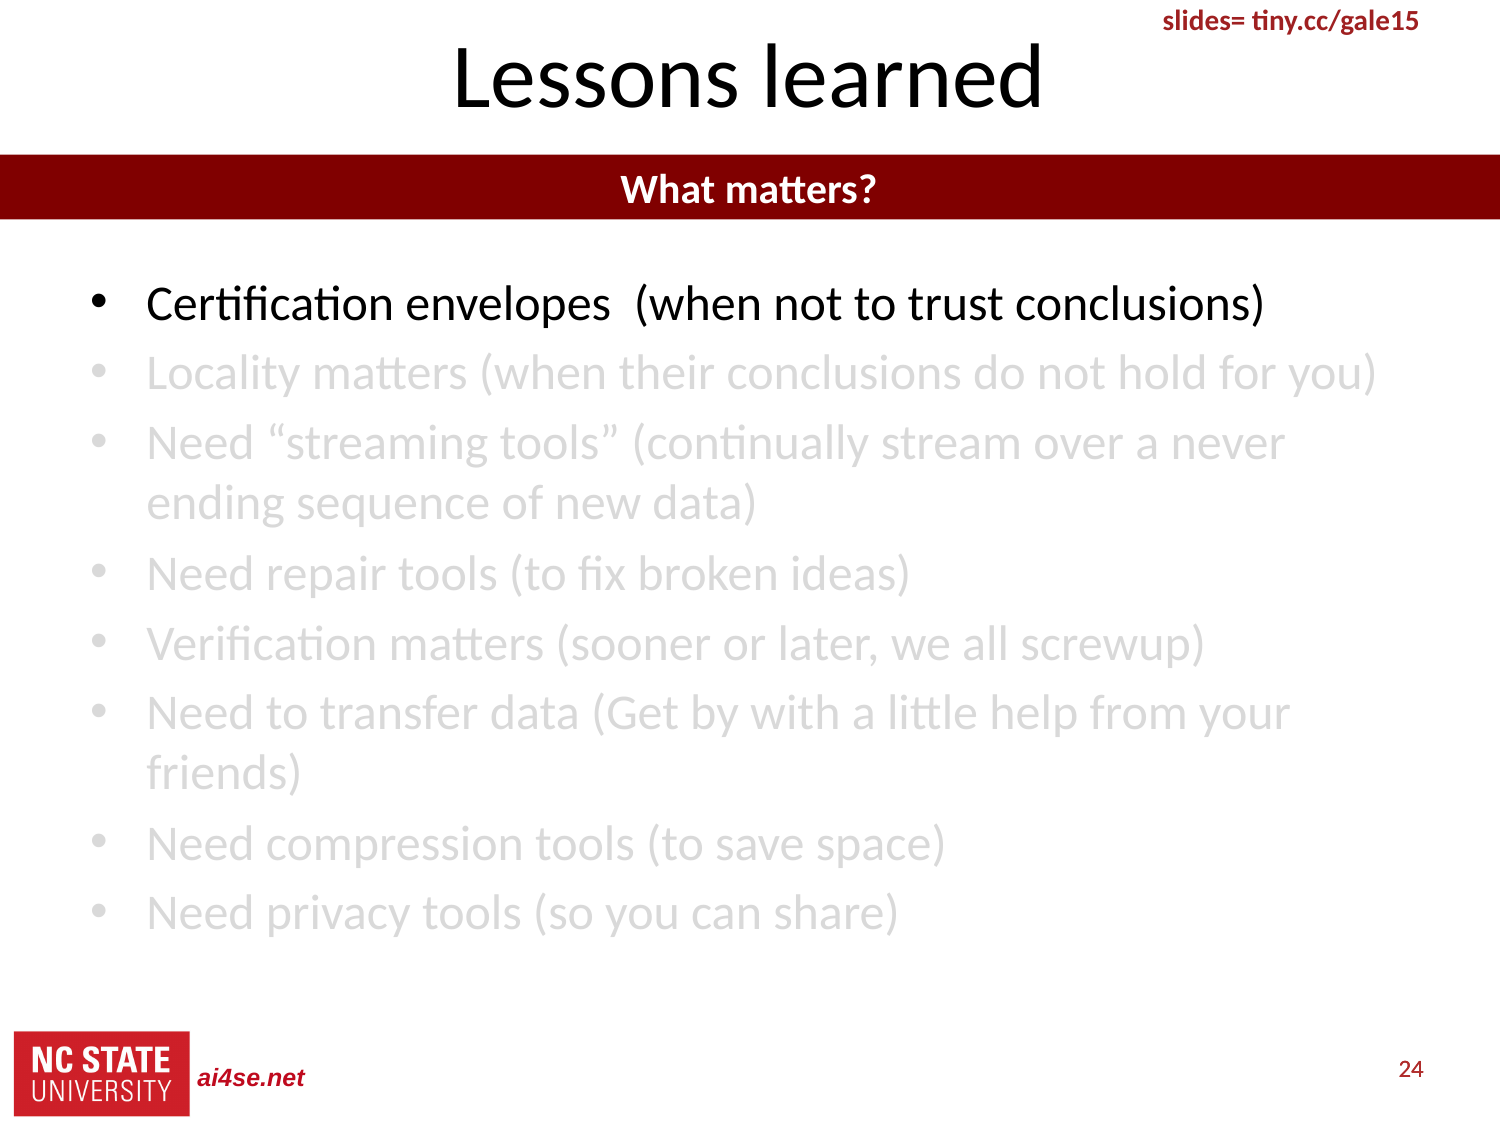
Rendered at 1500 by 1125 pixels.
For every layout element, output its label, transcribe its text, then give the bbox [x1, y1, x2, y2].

title Lessons learned [75, 0, 1425, 154]
picture [13, 1030, 191, 1118]
text_box What matters? [0, 154, 1500, 220]
list Certification envelopes (when not to trust conclusions) Locality matters (when their conclusions do not hold for you) Need “streaming tools” (continually stream over a never ending sequence of new data) Need repair tools (to fix broken ideas) Verification matters (sooner or later, we all screwup) Need to transfer data (Get by with a little help from your friends) Need compression tools (to save space) Need privacy tools (so you can share) [75, 262, 1425, 1005]
